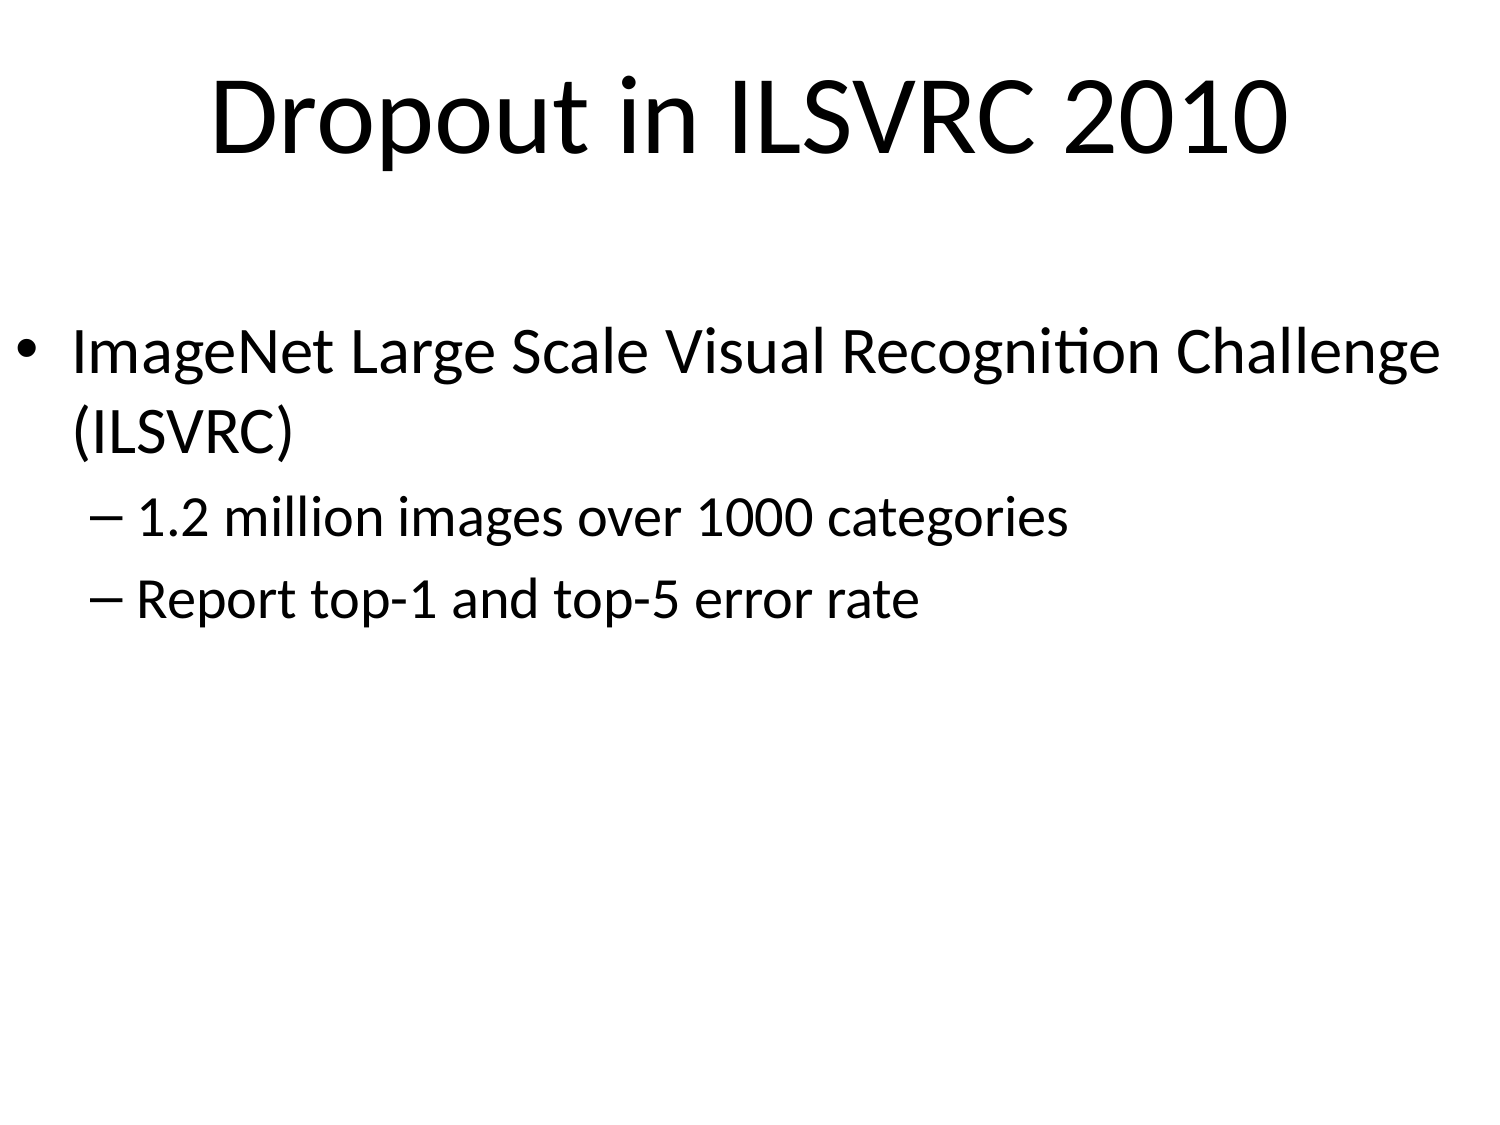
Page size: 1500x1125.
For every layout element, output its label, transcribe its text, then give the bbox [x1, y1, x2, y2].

list ImageNet Large Scale Visual Recognition Challenge (ILSVRC) 1.2 million images over 1000 categories Report top-1 and top-5 error rate [0, 299, 1500, 1014]
title Dropout in ILSVRC 2010 [0, 0, 1500, 218]
